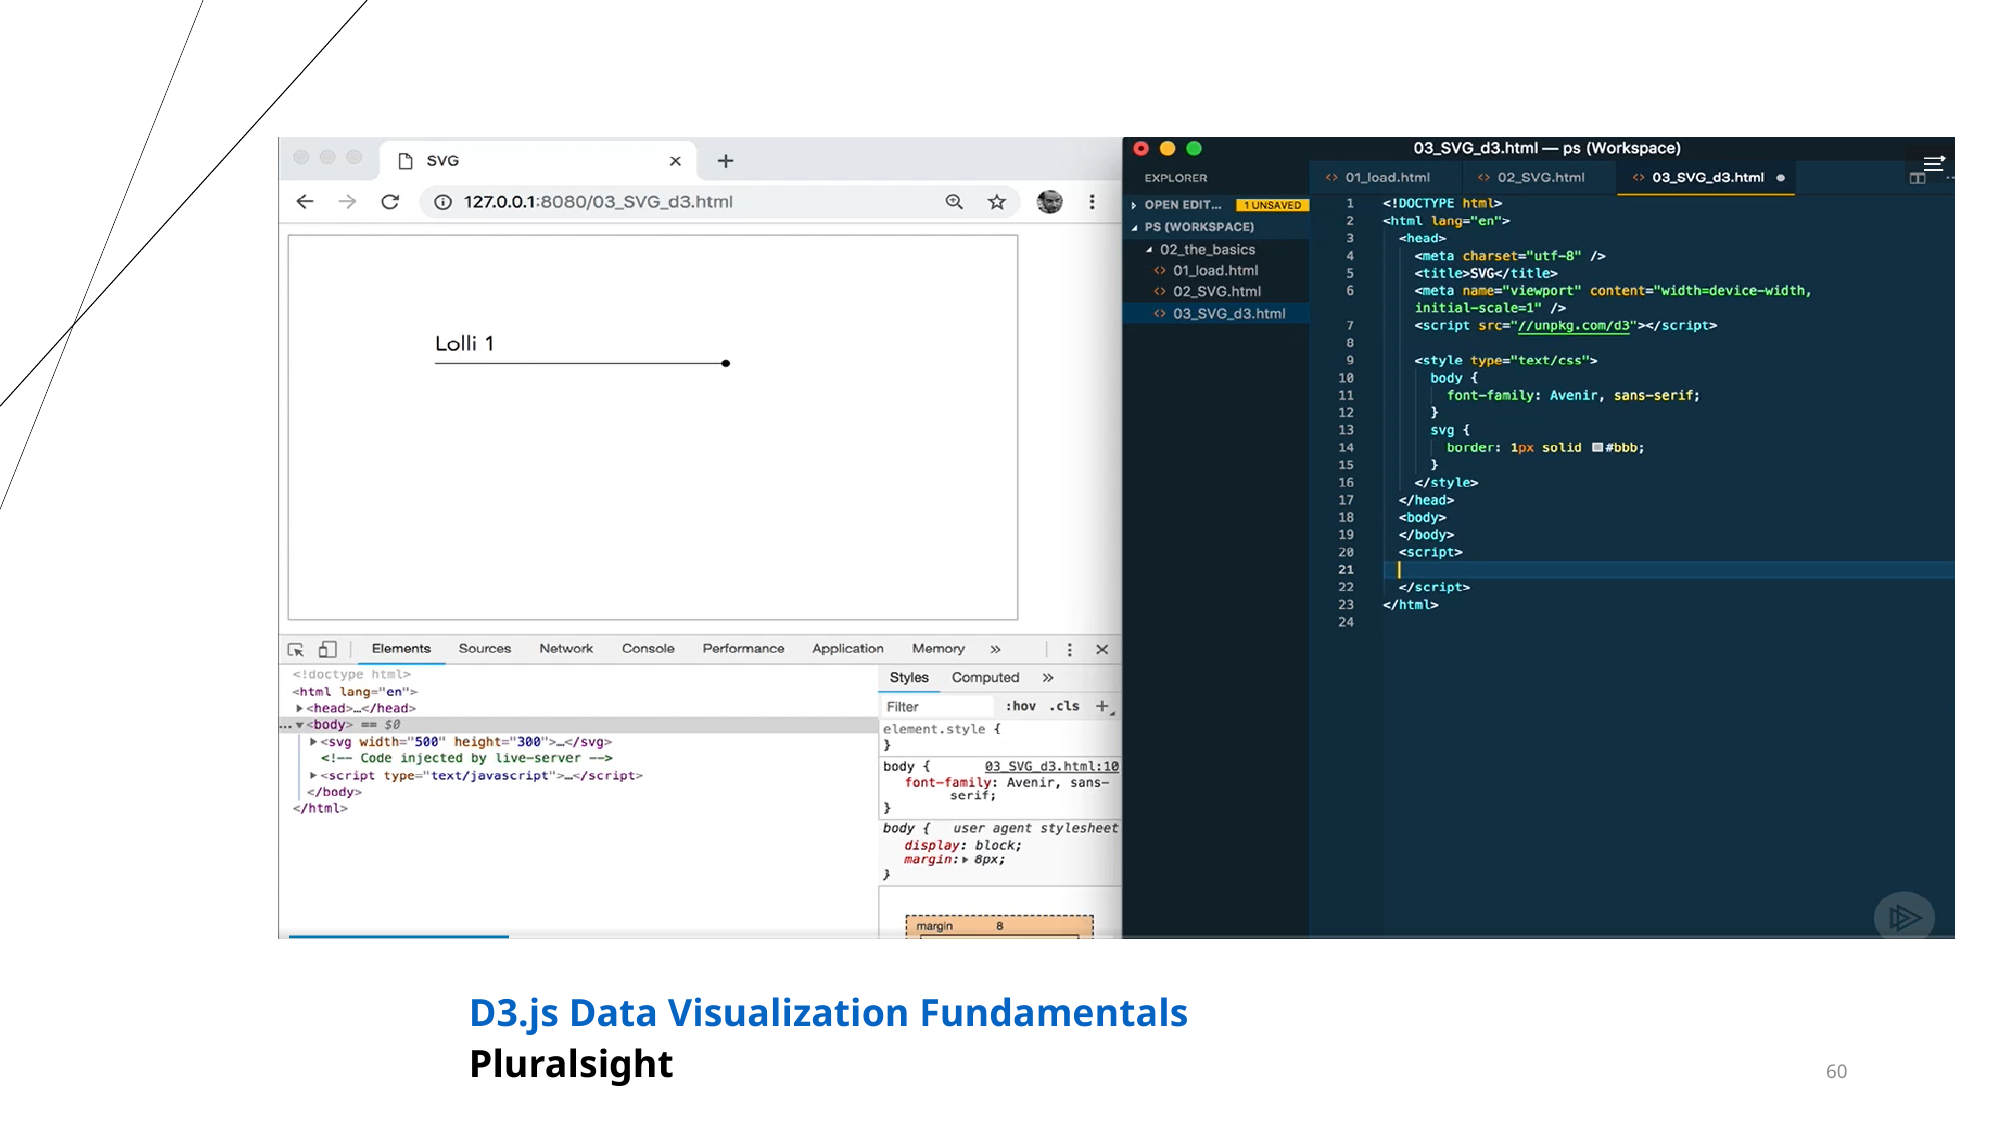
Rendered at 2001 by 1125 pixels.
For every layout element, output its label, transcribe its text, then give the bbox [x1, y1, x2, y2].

picture [278, 137, 1955, 939]
slide_number 60 [1412, 1042, 1863, 1103]
text_box D3.js Data Visualization Fundamentals Pluralsight [454, 982, 1455, 1093]
